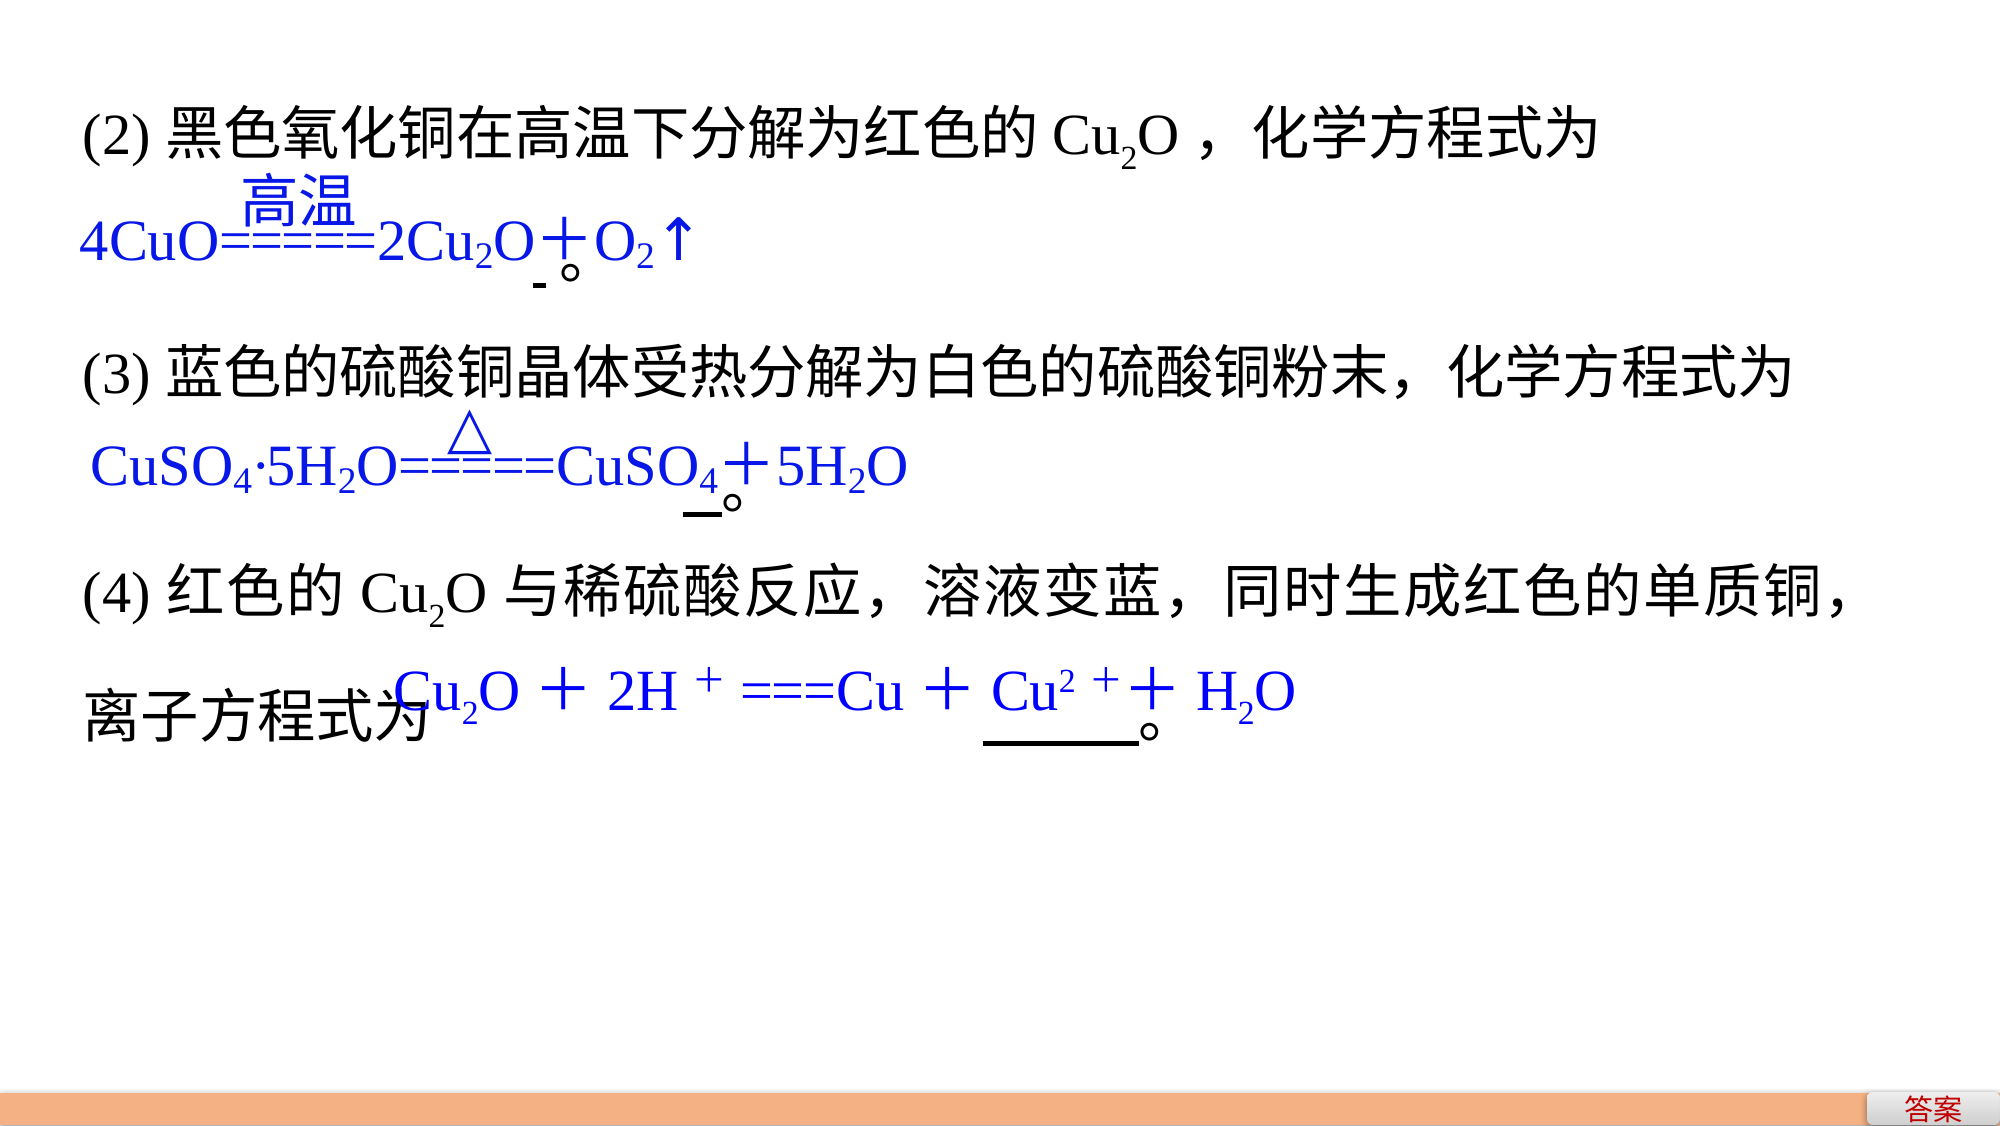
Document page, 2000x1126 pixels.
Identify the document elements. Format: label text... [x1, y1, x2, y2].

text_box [89, 382, 981, 529]
text_box 答案 [1866, 1091, 2000, 1126]
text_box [79, 156, 786, 312]
text_box (2)黑色氧化铜在高温下分解为红色的Cu2O，化学方程式为 。 (3)蓝色的硫酸铜晶体受热分解为白色的硫酸铜粉末，化学方程式为 。 (4)红色的Cu2O与稀硫酸反应，溶液变蓝，同时生成红色的单质铜，离子方程式为 。 [67, 54, 1839, 757]
text_box Cu2O＋2H＋===Cu＋Cu2＋＋H2O [379, 644, 1312, 739]
text_box [0, 1092, 1866, 1126]
